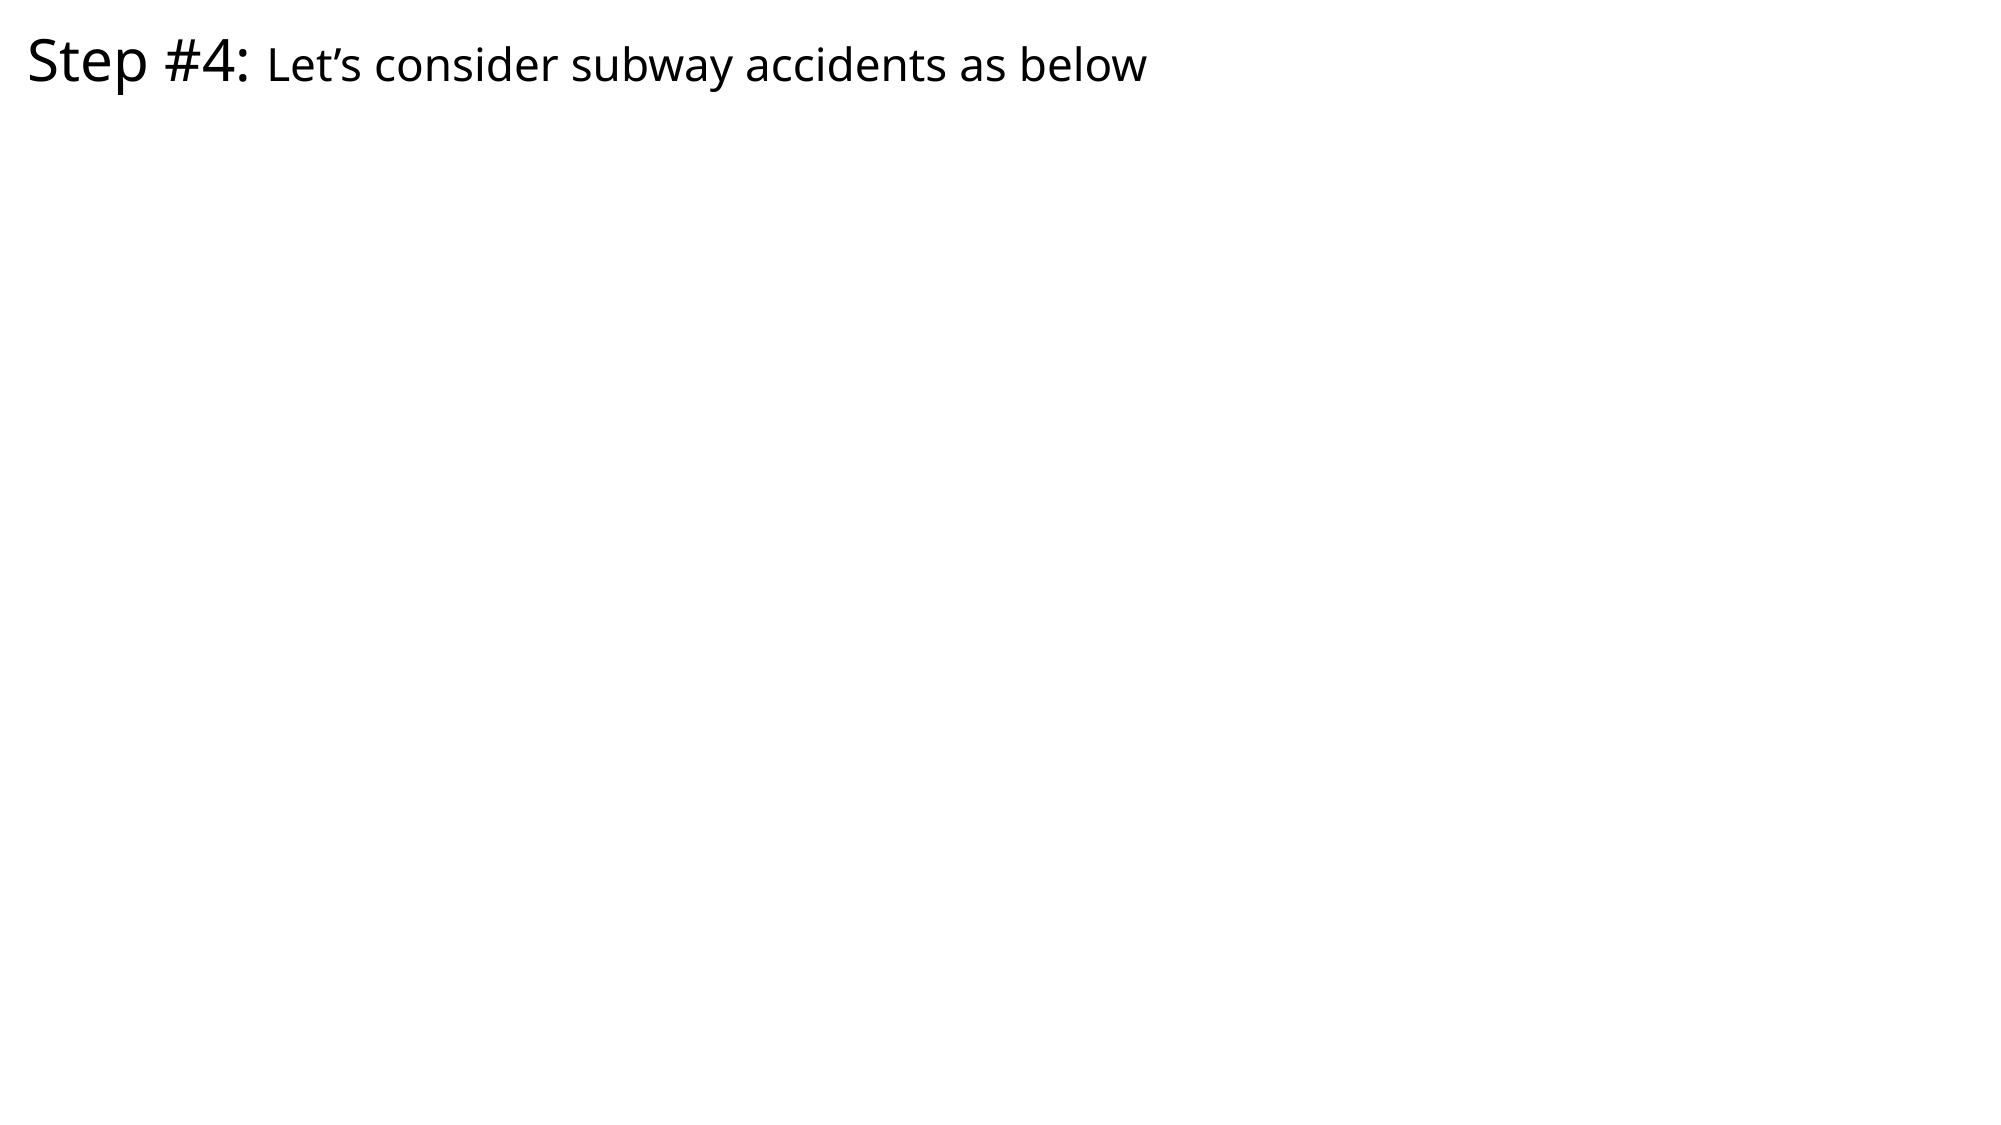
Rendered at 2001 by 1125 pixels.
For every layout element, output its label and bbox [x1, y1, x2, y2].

text_box [12, 5, 1853, 119]
